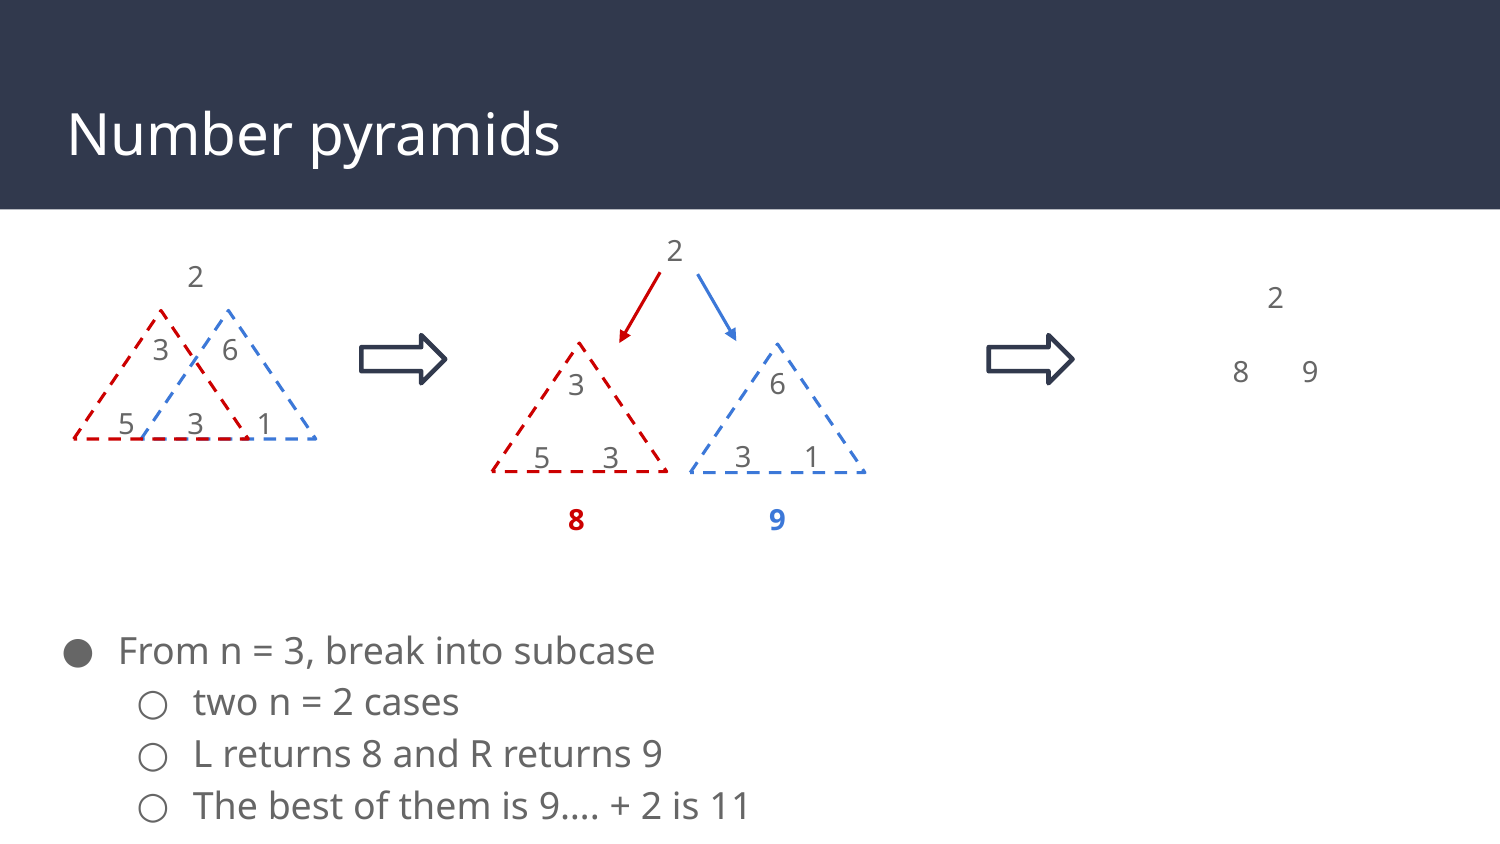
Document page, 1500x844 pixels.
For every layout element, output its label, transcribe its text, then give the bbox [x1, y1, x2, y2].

list 8 [515, 480, 638, 556]
list From n = 3, break into subcase two n = 2 cases L returns 8 and R returns 9 The best of them is 9…. + 2 is 11 [27, 604, 1113, 833]
list 2 8 9 [1131, 259, 1420, 460]
title Number pyramids [51, 82, 1449, 185]
text_box [361, 335, 446, 384]
list 3 5 3 [432, 346, 633, 546]
list 6 3 1 [633, 345, 922, 545]
list 2 3 6 5 3 1 [1, 237, 391, 537]
text_box [988, 335, 1073, 384]
text_box [195, 310, 316, 440]
list 2 [613, 212, 737, 288]
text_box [697, 273, 737, 342]
text_box [690, 344, 865, 473]
text_box [73, 310, 249, 440]
list 9 [716, 480, 839, 556]
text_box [618, 271, 661, 344]
text_box [491, 343, 667, 472]
